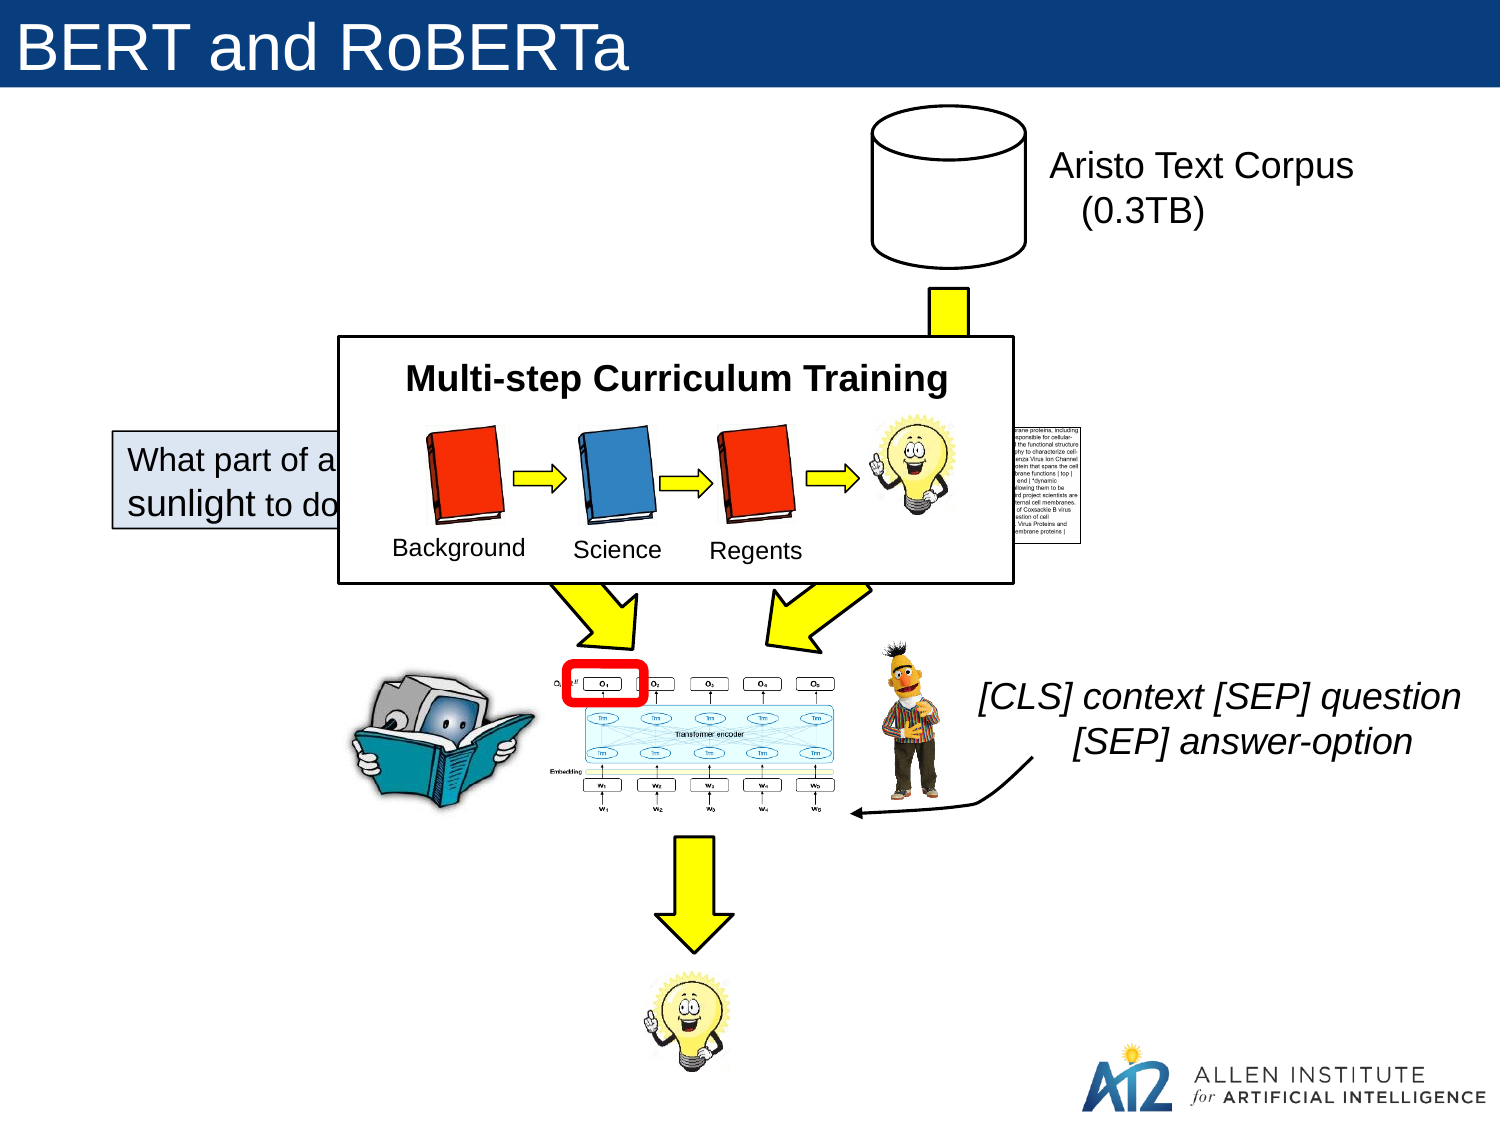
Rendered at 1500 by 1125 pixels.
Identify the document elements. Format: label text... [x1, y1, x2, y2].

title BERT and RoBERTa [0, 0, 1500, 88]
text_box [566, 663, 644, 673]
picture [1076, 1038, 1500, 1120]
picture [342, 663, 545, 818]
text_box What part of a plant needs sunlight to do its job? (A) leaf… [112, 431, 332, 531]
picture [1014, 426, 1081, 544]
picture [862, 640, 959, 800]
text_box [556, 591, 637, 650]
picture [643, 971, 731, 1073]
text_box [CLS] context [SEP] question [SEP] answer-option [964, 664, 1488, 770]
text_box [929, 288, 969, 335]
text_box [655, 836, 734, 954]
text_box [959, 756, 1033, 807]
text_box Aristo Text Corpus (0.3TB) [1034, 134, 1370, 239]
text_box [338, 336, 1014, 584]
text_box [849, 807, 946, 820]
picture [549, 674, 838, 815]
text_box [872, 105, 1026, 269]
text_box [766, 591, 871, 653]
